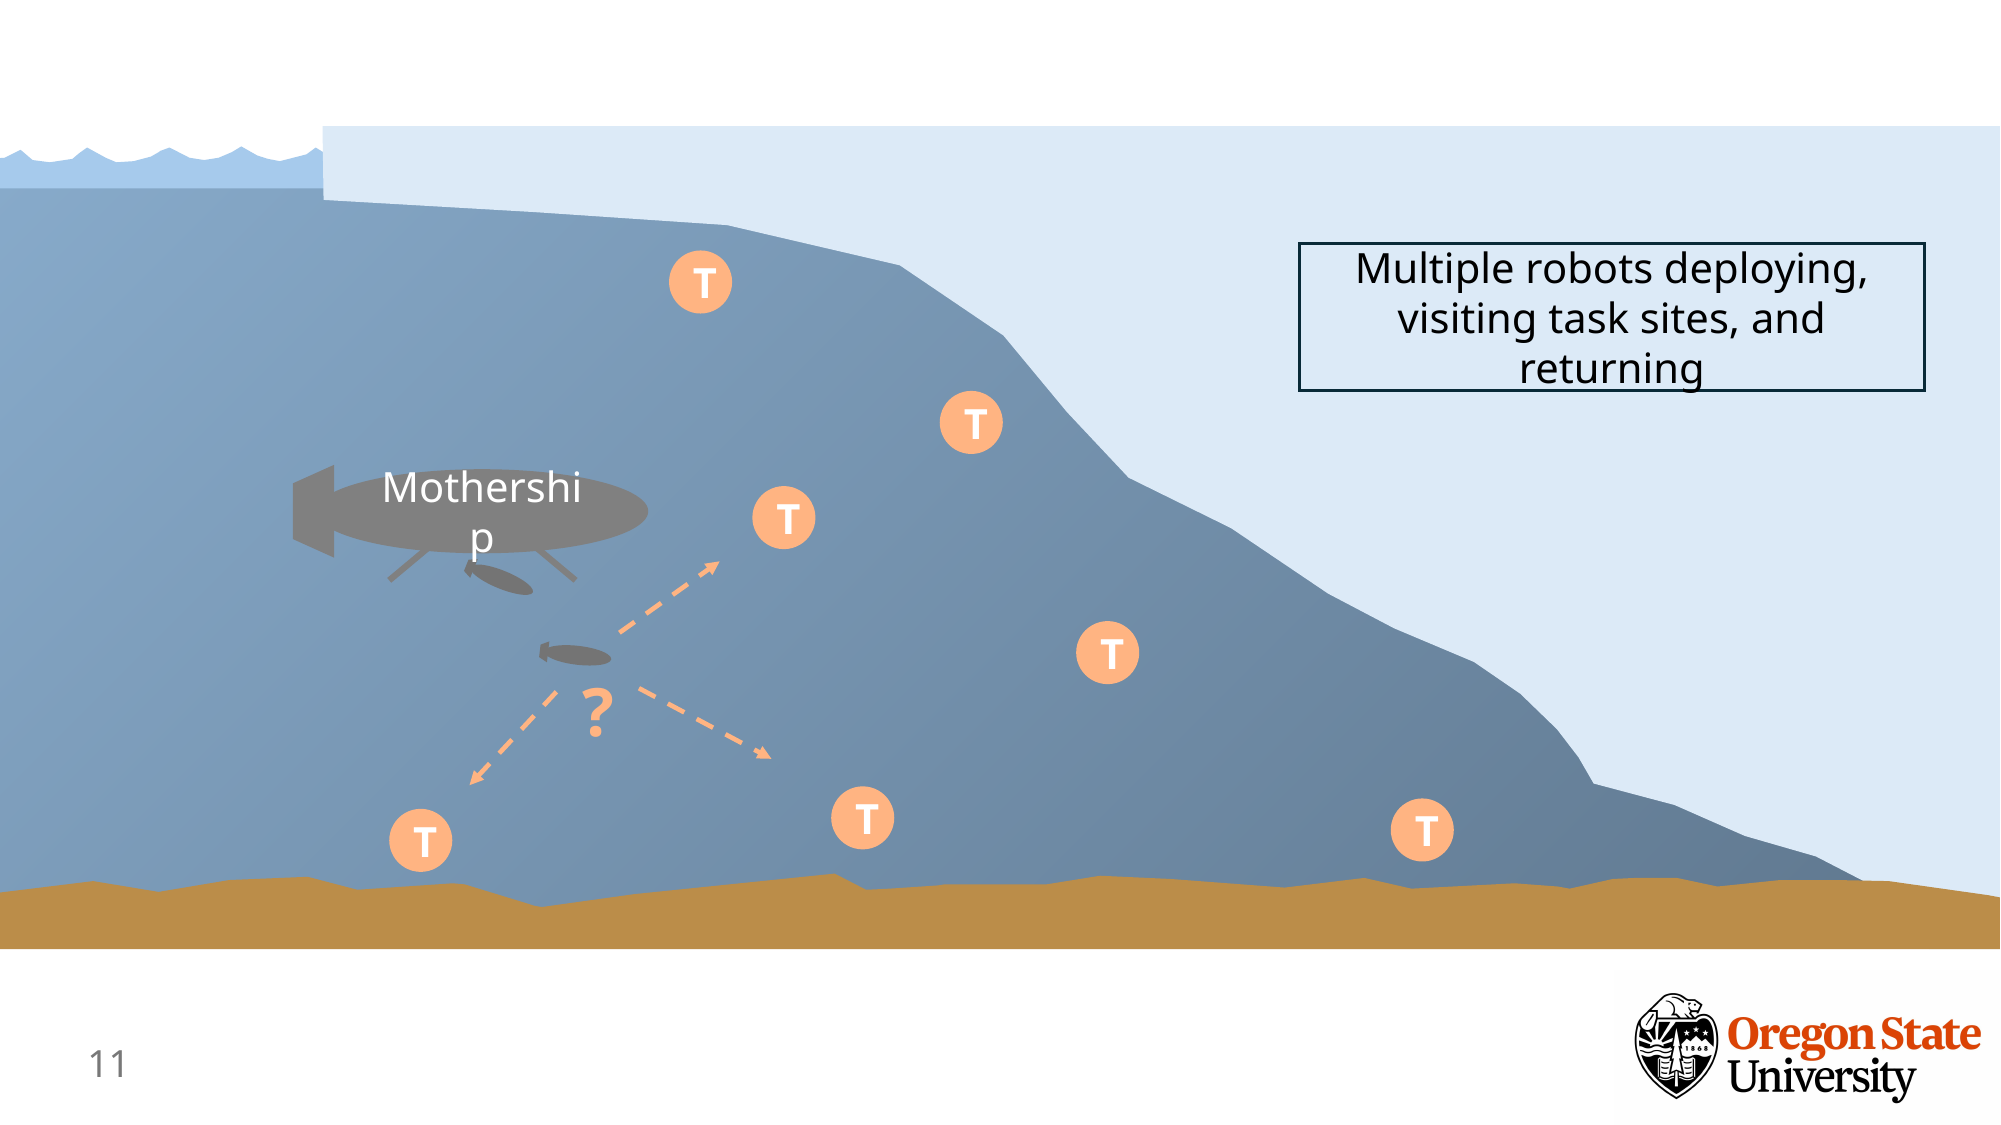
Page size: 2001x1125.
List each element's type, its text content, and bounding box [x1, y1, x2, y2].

slide_number 10 [72, 1035, 523, 1096]
picture [1614, 970, 2000, 1125]
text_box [0, 125, 2000, 950]
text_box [468, 560, 772, 786]
